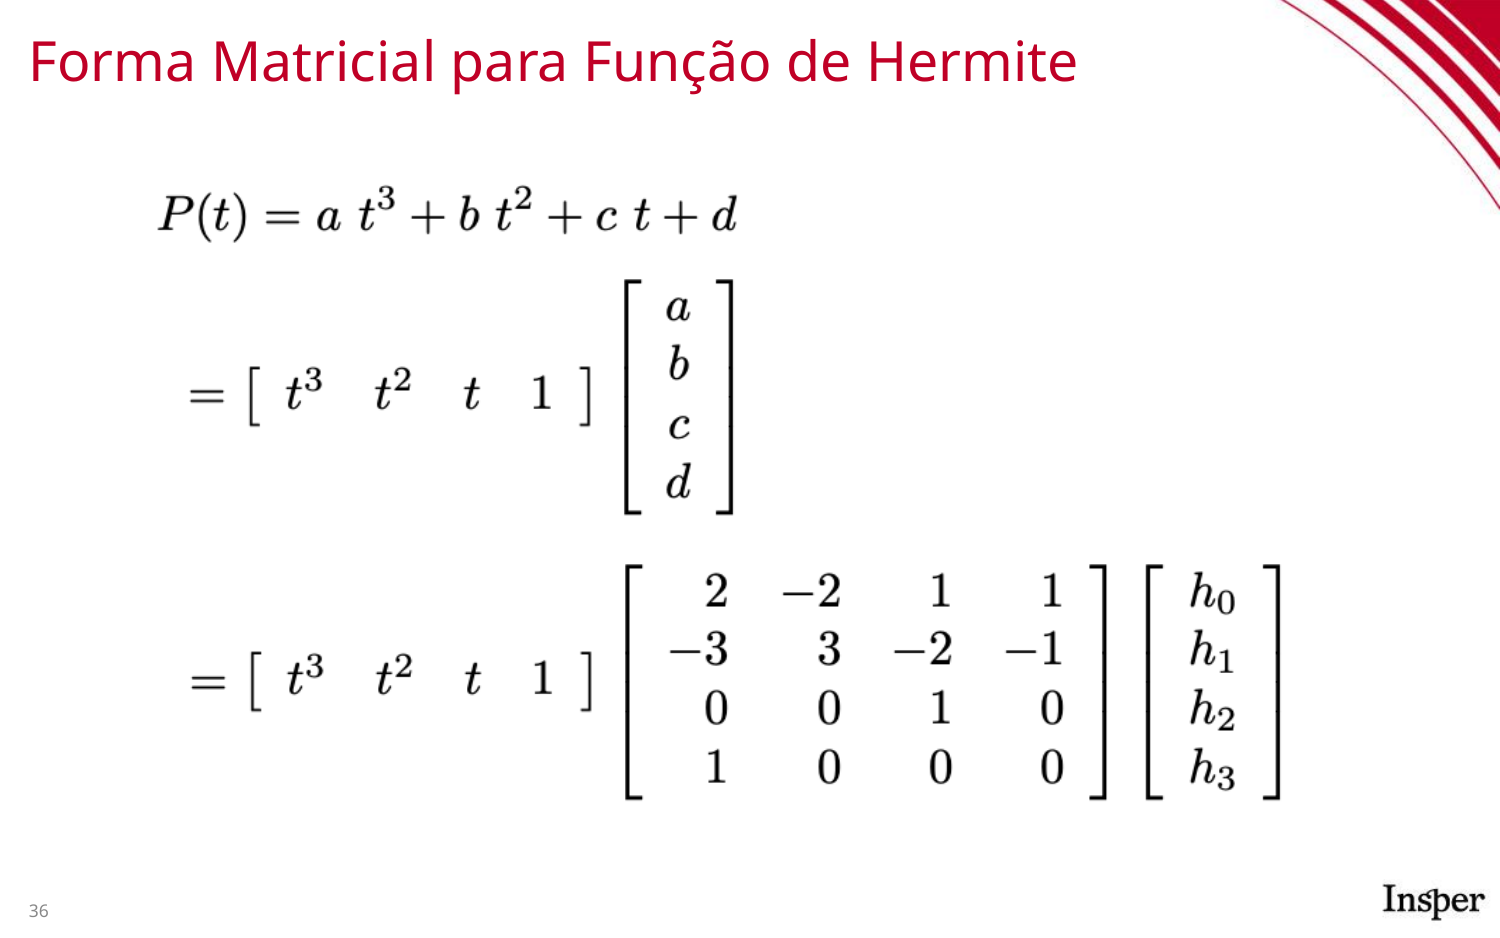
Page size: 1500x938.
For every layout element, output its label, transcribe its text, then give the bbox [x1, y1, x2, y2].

picture [147, 0, 1500, 938]
slide_number 36 [0, 887, 78, 938]
title Forma Matricial para Função de Hermite [13, 18, 1397, 104]
